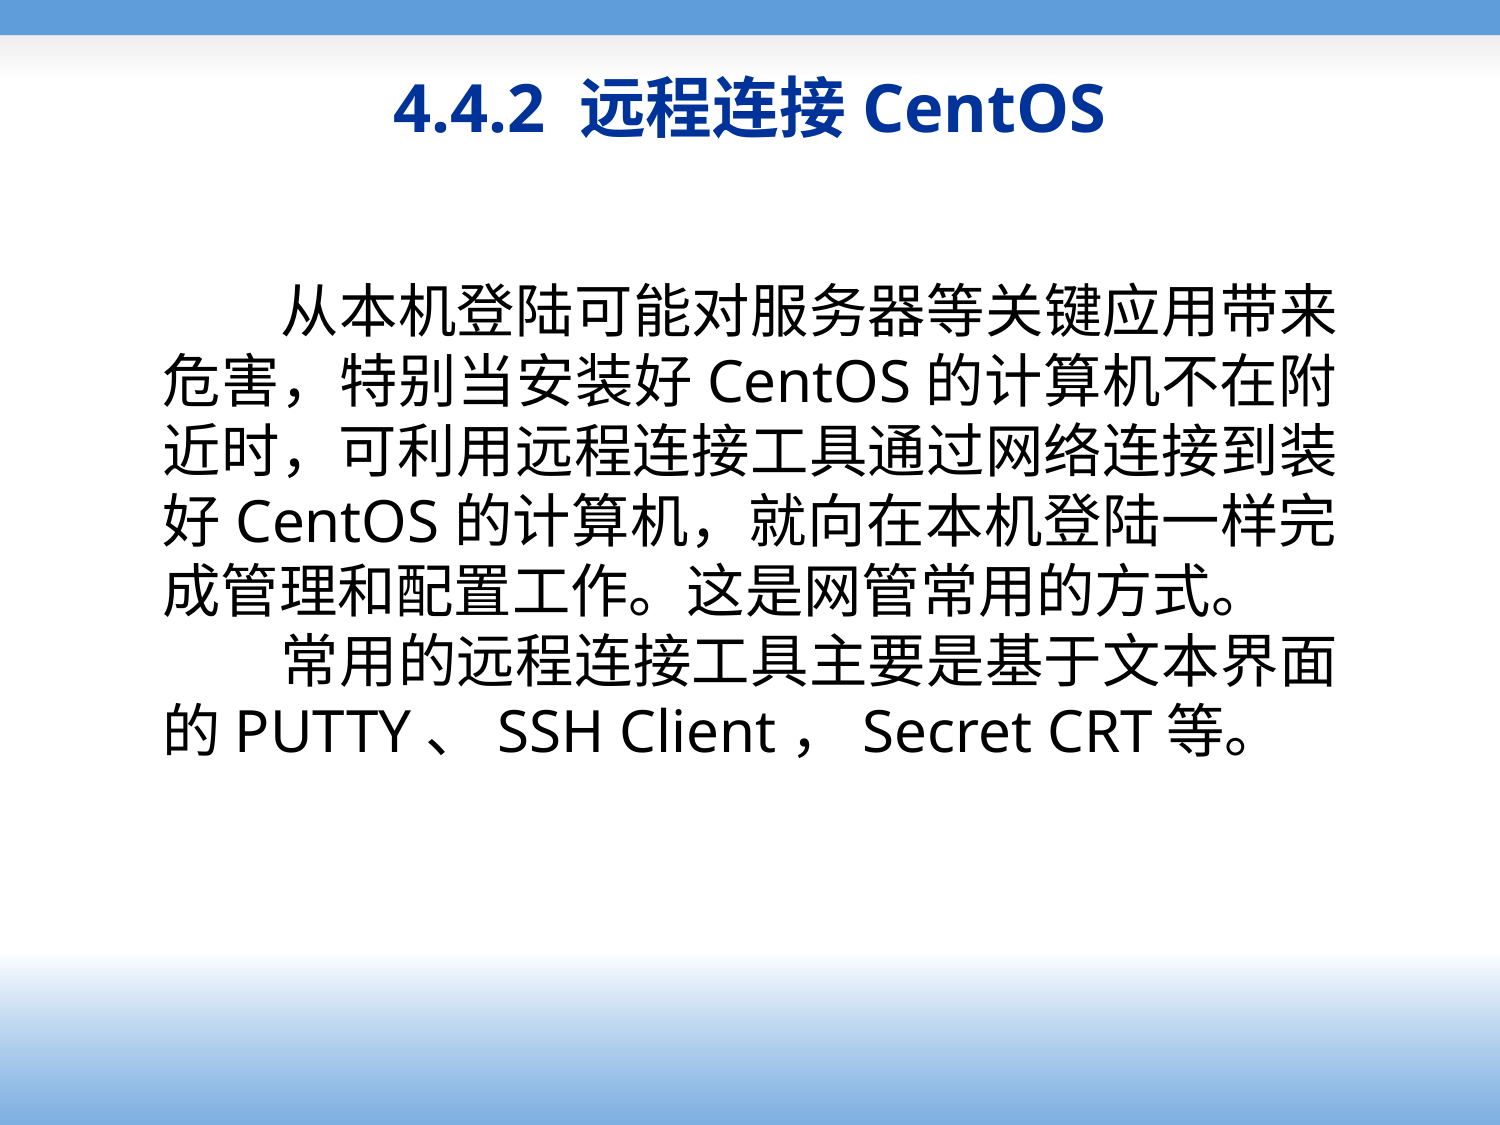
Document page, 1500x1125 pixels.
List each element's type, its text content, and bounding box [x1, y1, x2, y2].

title 4.4.2 远程连接CentOS [134, 58, 1366, 247]
list 从本机登陆可能对服务器等关键应用带来危害，特别当安装好CentOS的计算机不在附近时，可利用远程连接工具通过网络连接到装好CentOS的计算机，就向在本机登陆一样完成管理和配置工作。这是网管常用的方式。 常用的远程连接工具主要是基于文本界面的PUTTY、SSH Client，Secret CRT等。 [147, 267, 1353, 1000]
